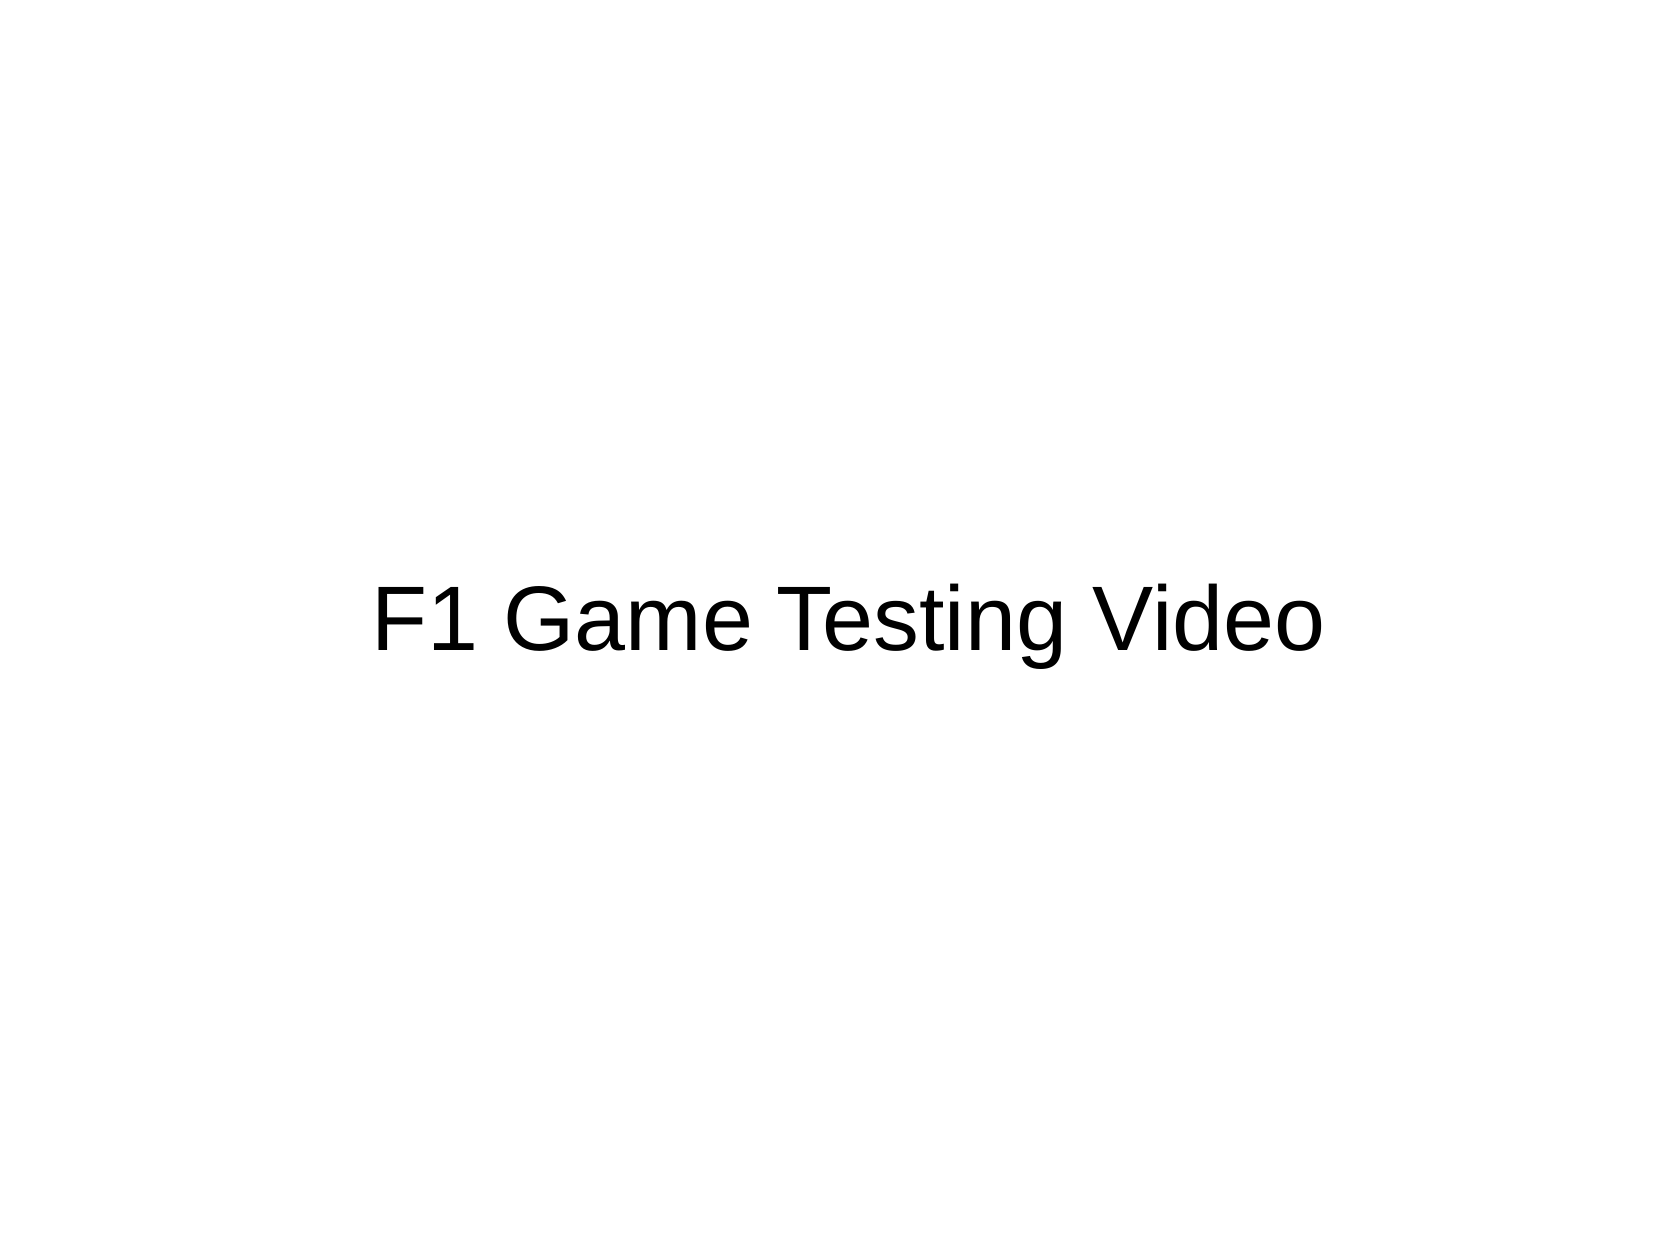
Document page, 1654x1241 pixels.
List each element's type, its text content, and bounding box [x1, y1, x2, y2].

text_box F1 Game Testing Video [105, 509, 1593, 717]
